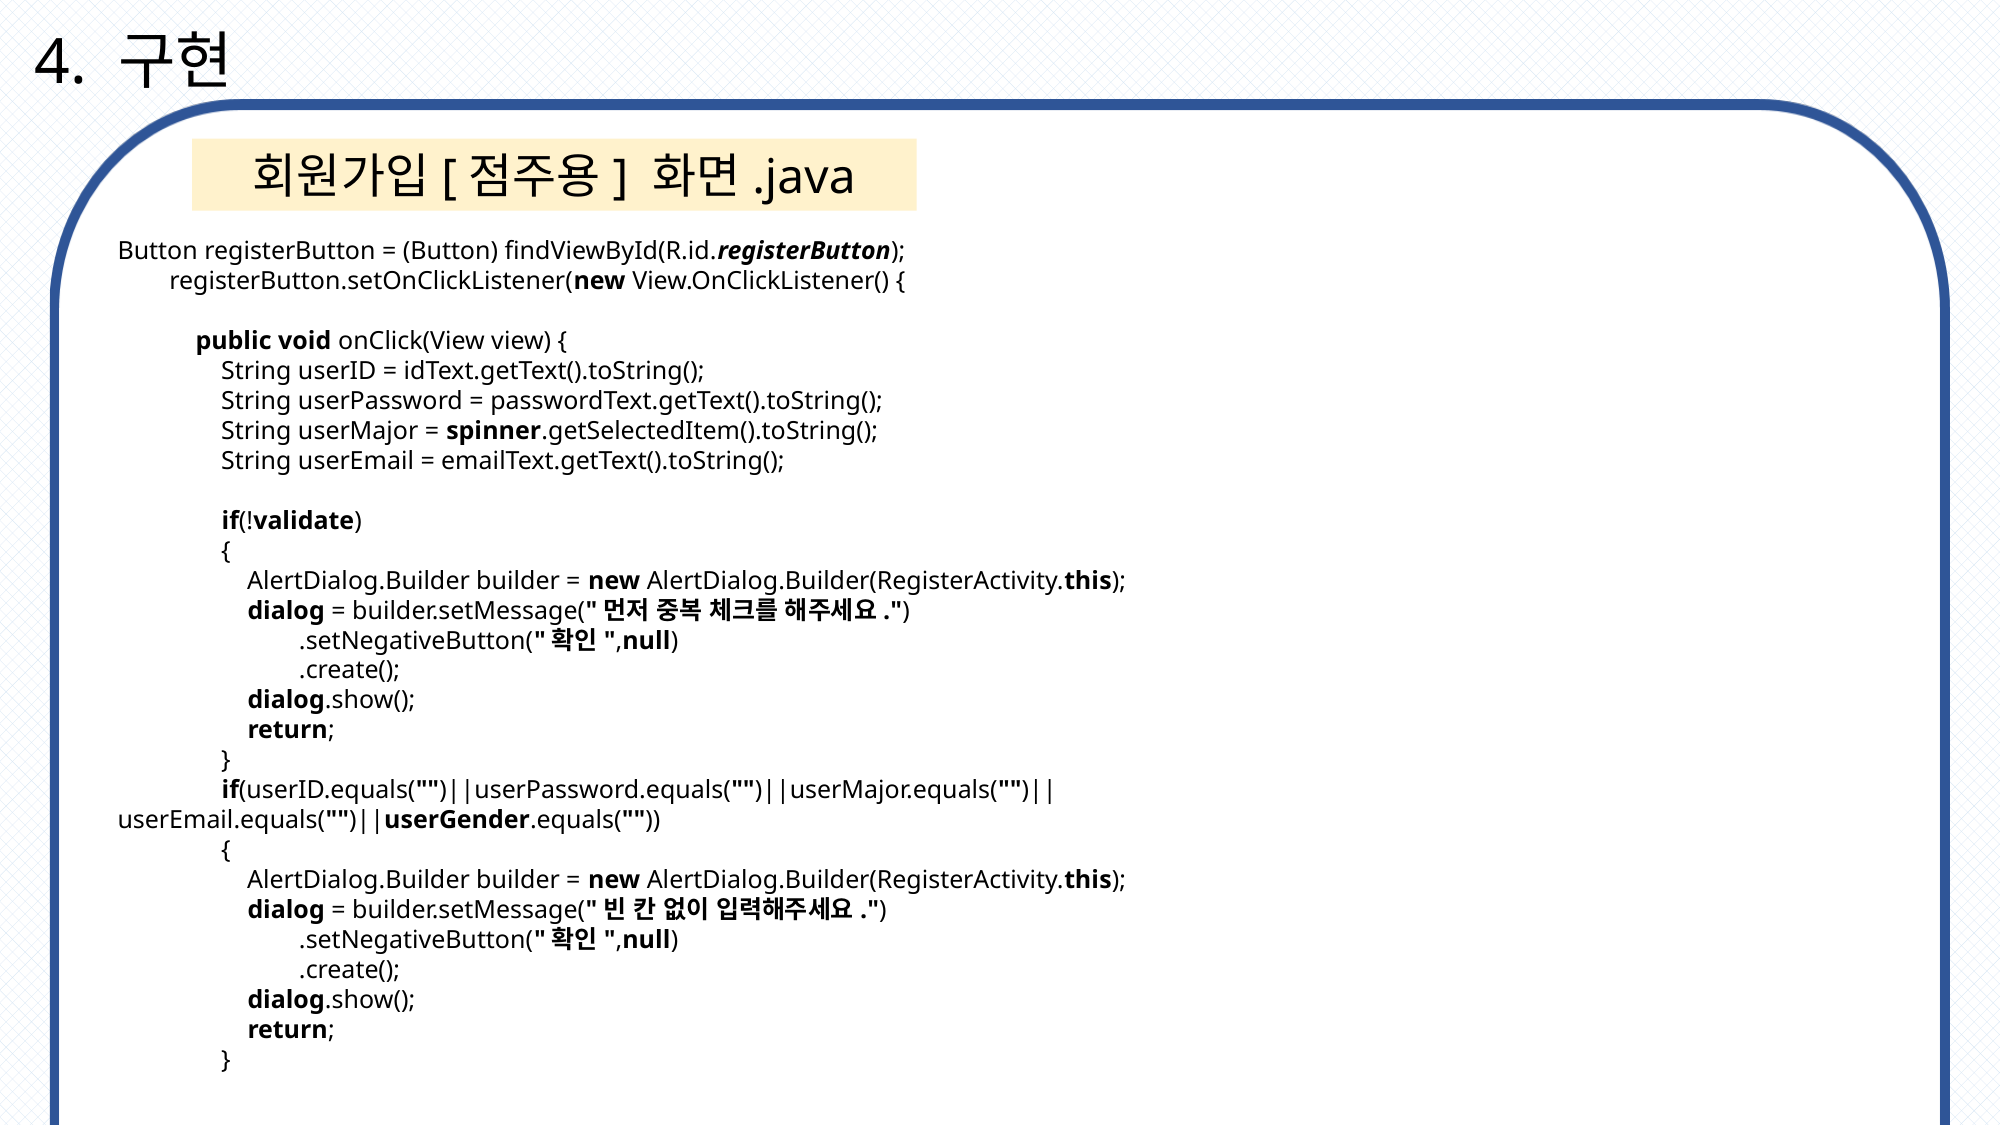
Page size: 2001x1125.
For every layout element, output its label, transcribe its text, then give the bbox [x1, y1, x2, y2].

picture [49, 99, 1950, 1125]
text_box 4. 구현 [19, 13, 905, 104]
